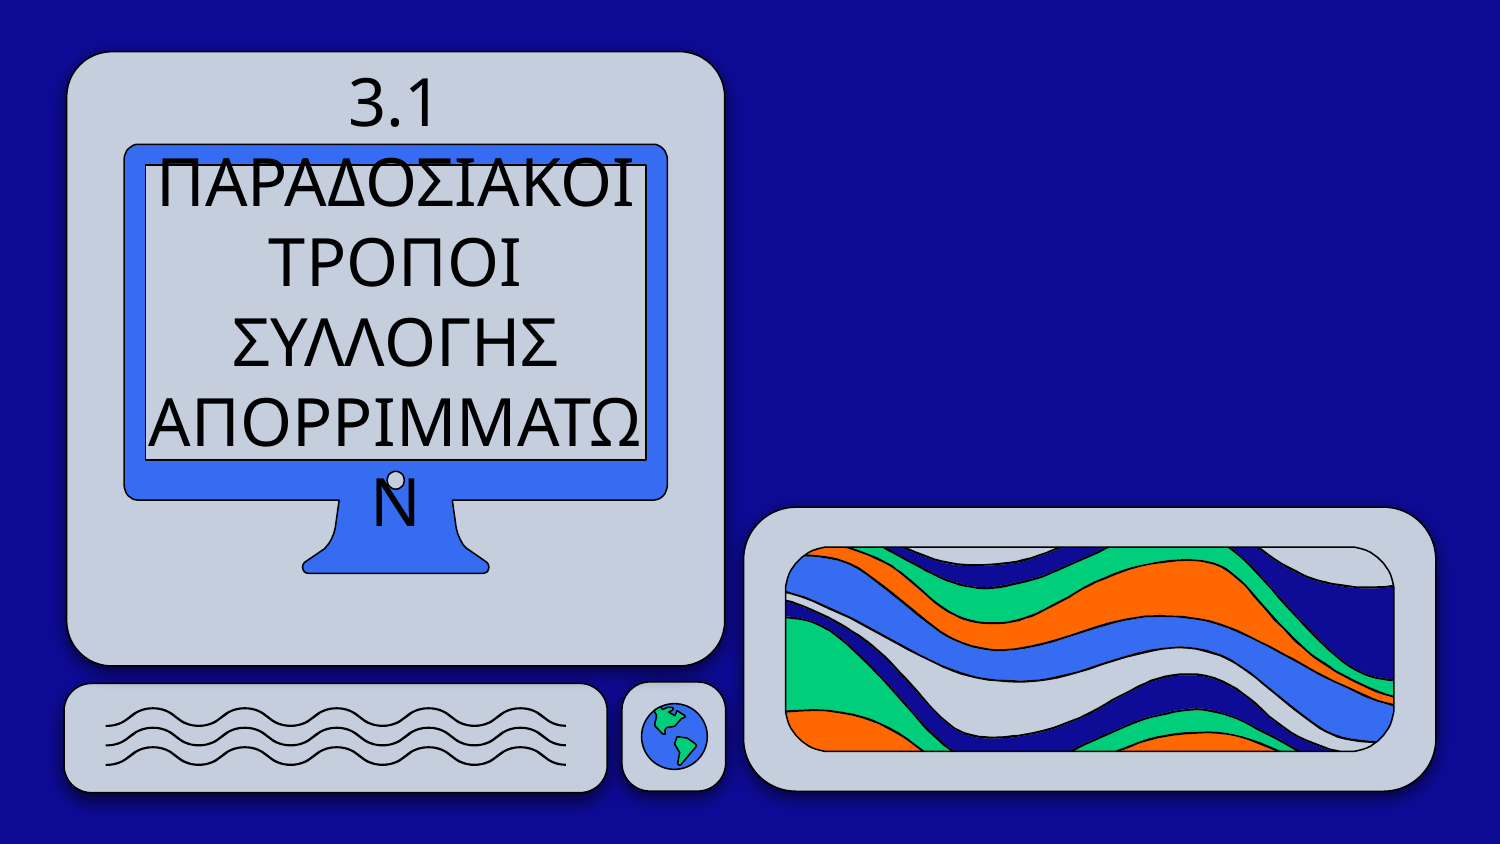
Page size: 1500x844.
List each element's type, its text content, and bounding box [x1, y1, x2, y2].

text_box 3.1 ΠΑΡΑΔΟΣΙΑΚΟΙ ΤΡΟΠΟΙ ΣΥΛΛΟΓΗΣ ΑΠΟΡΡΙΜΜΑΤΩΝ [129, 144, 663, 456]
text_box [124, 148, 668, 574]
text_box [66, 51, 725, 666]
